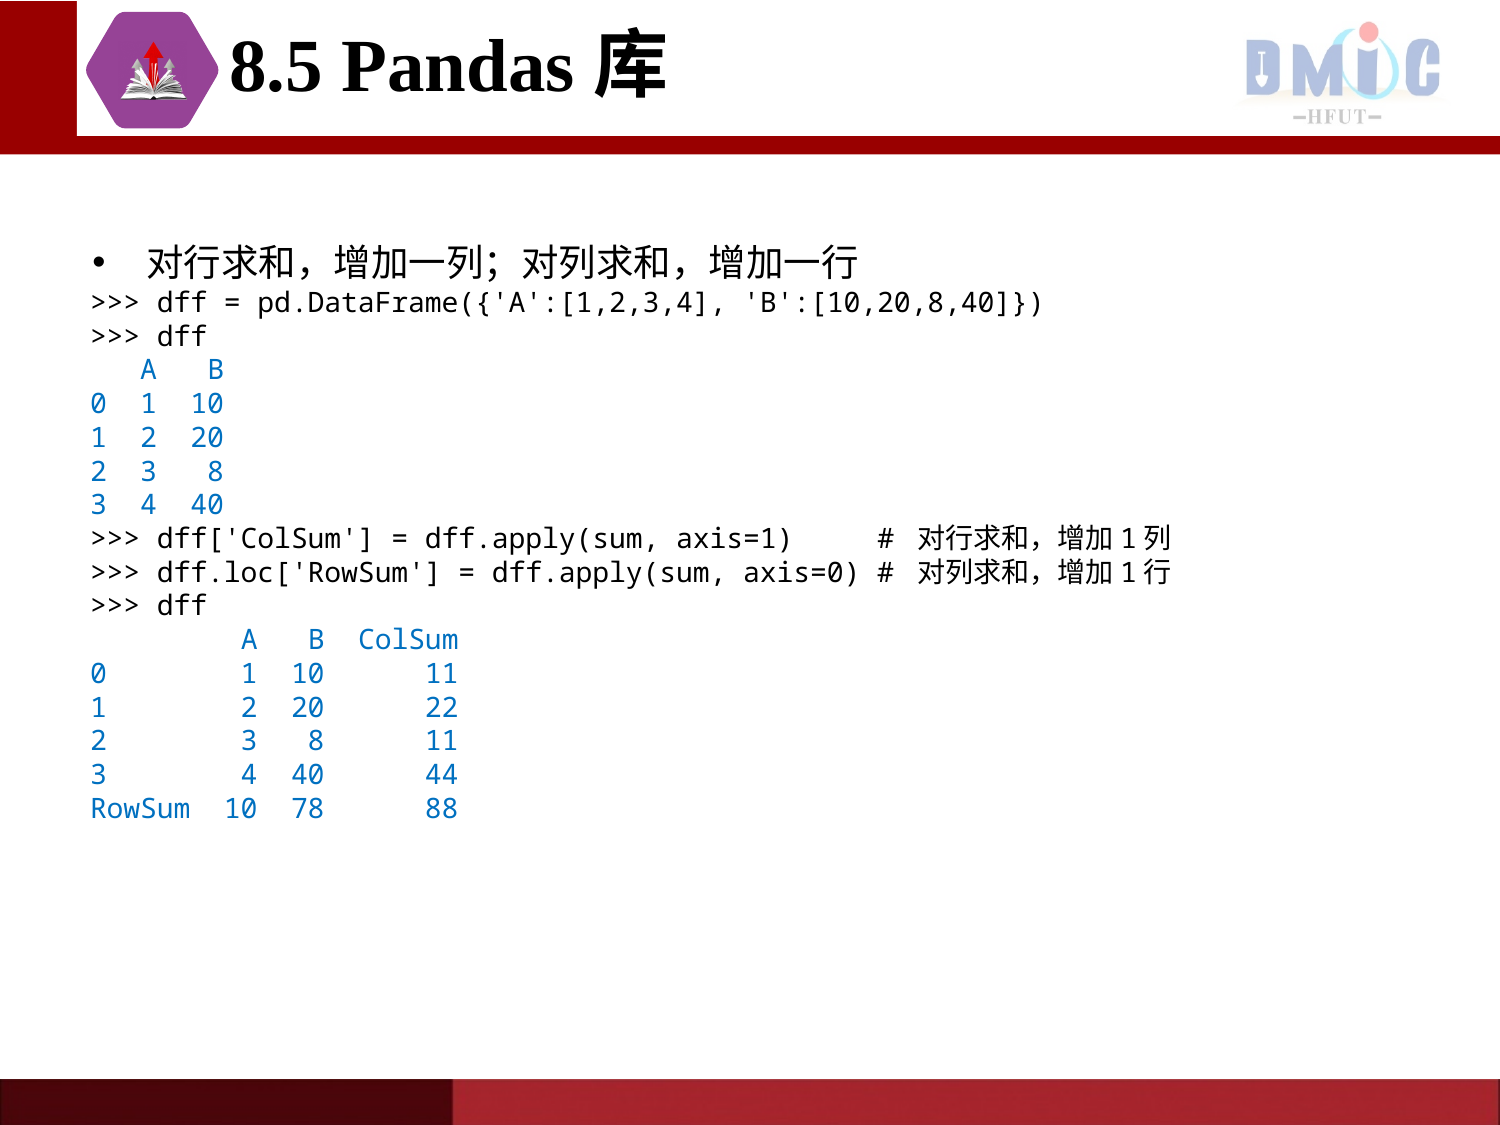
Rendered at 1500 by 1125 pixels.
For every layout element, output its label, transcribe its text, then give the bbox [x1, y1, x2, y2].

list 对行求和，增加一列；对列求和，增加一行 >>> dff = pd.DataFrame({'A':[1,2,3,4], 'B':[10,20,8,40]}) >>> dff A B 0 1 10 1 2 20 2 3 8 3 4 40 >>> dff['ColSum'] = dff.apply(sum, axis=1) # 对行求和，增加1列 >>> dff.loc['RowSum'] = dff.apply(sum, axis=0) # 对列求和，增加1行 >>> dff A B ColSum 0 1 10 11 1 2 20 22 2 3 8 11 3 4 40 44 RowSum 10 78 88 [74, 231, 1272, 789]
picture [0, 1079, 1500, 1125]
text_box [0, 8, 1046, 129]
